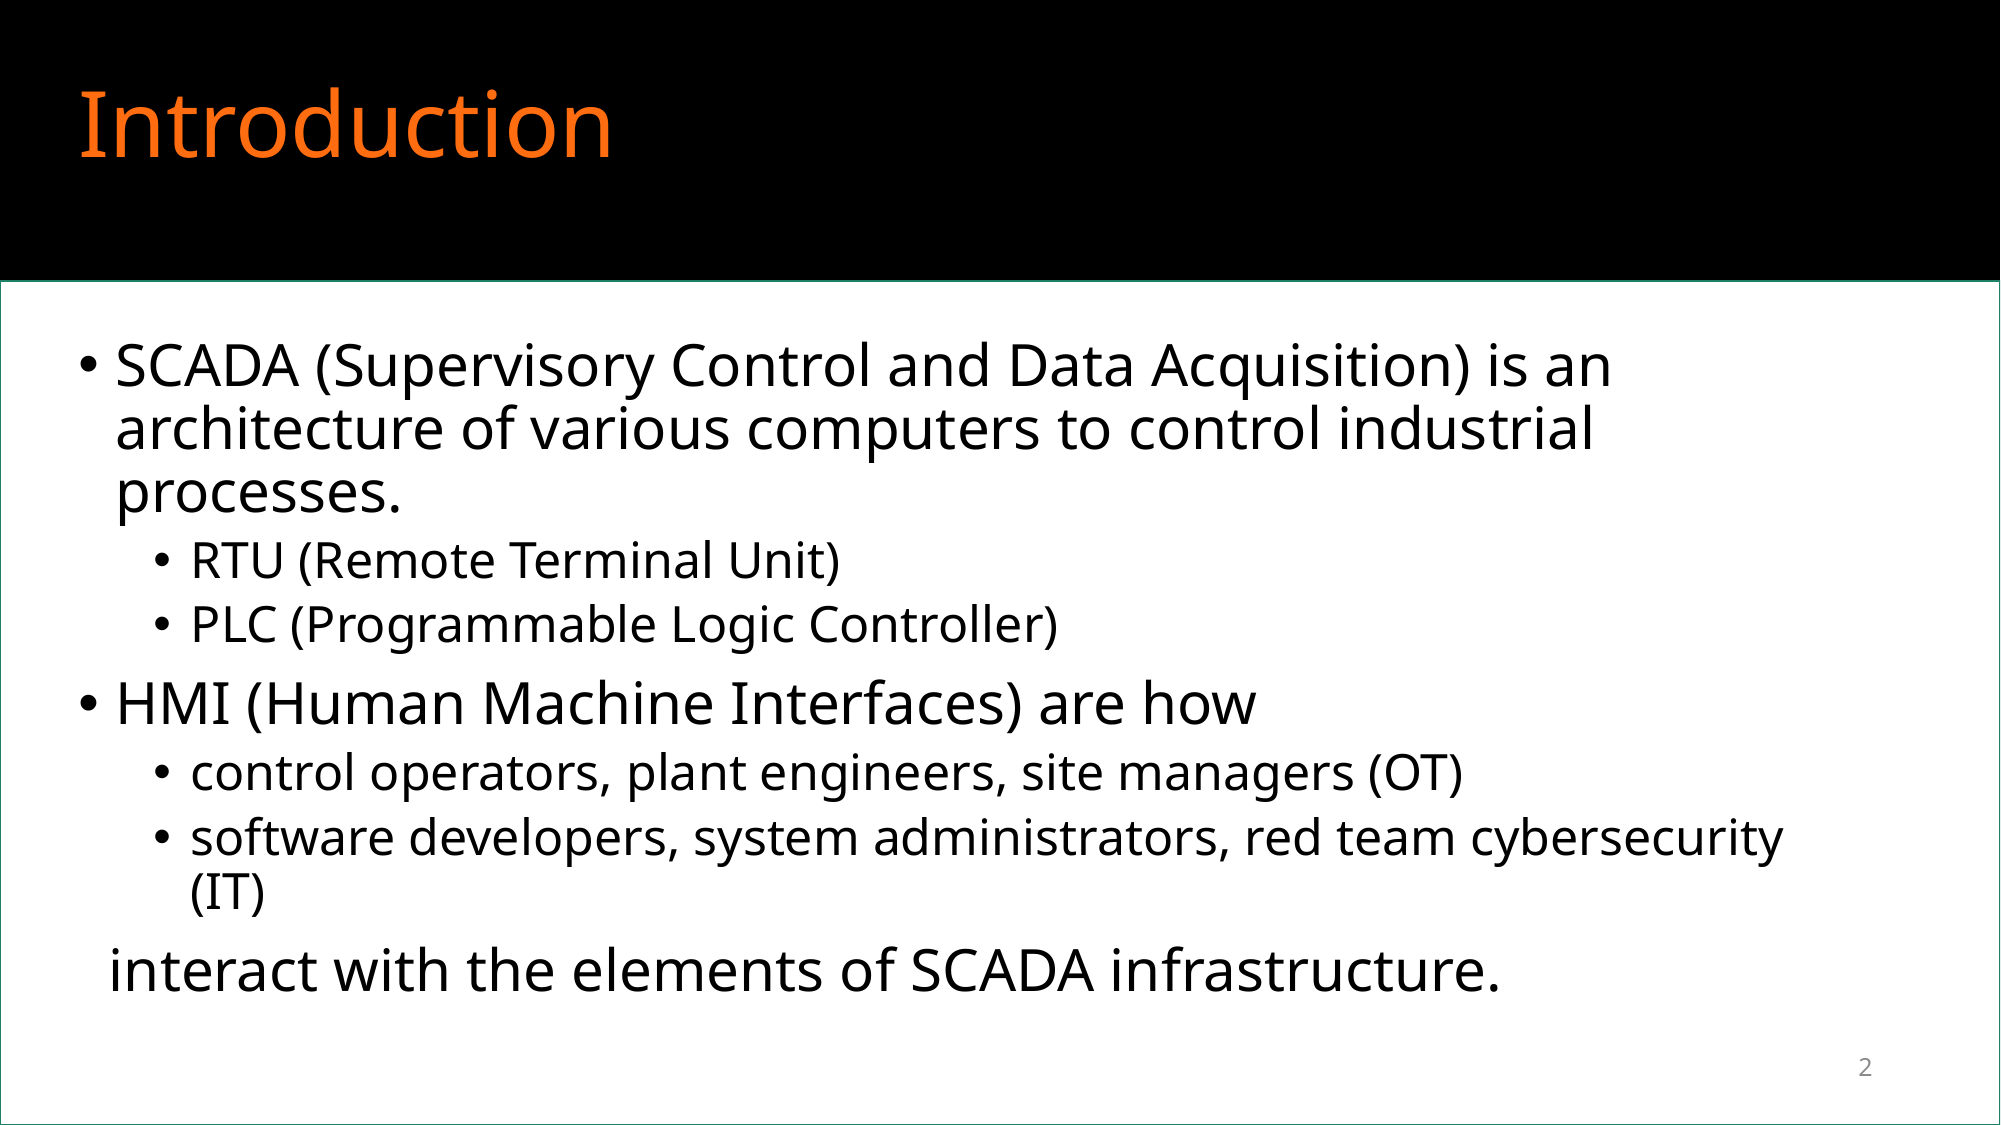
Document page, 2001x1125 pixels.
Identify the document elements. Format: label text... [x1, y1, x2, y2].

slide_number 2 [1437, 1038, 1888, 1099]
list SCADA (Supervisory Control and Data Acquisition) is an architecture of various computers to control industrial processes. RTU (Remote Terminal Unit) PLC (Programmable Logic Controller) HMI (Human Machine Interfaces) are how control operators, plant engineers, site managers (OT) software developers, system administrators, red team cybersecurity (IT) interact with the elements of SCADA infrastructure. [63, 328, 1875, 984]
title Introduction [63, 44, 1663, 211]
